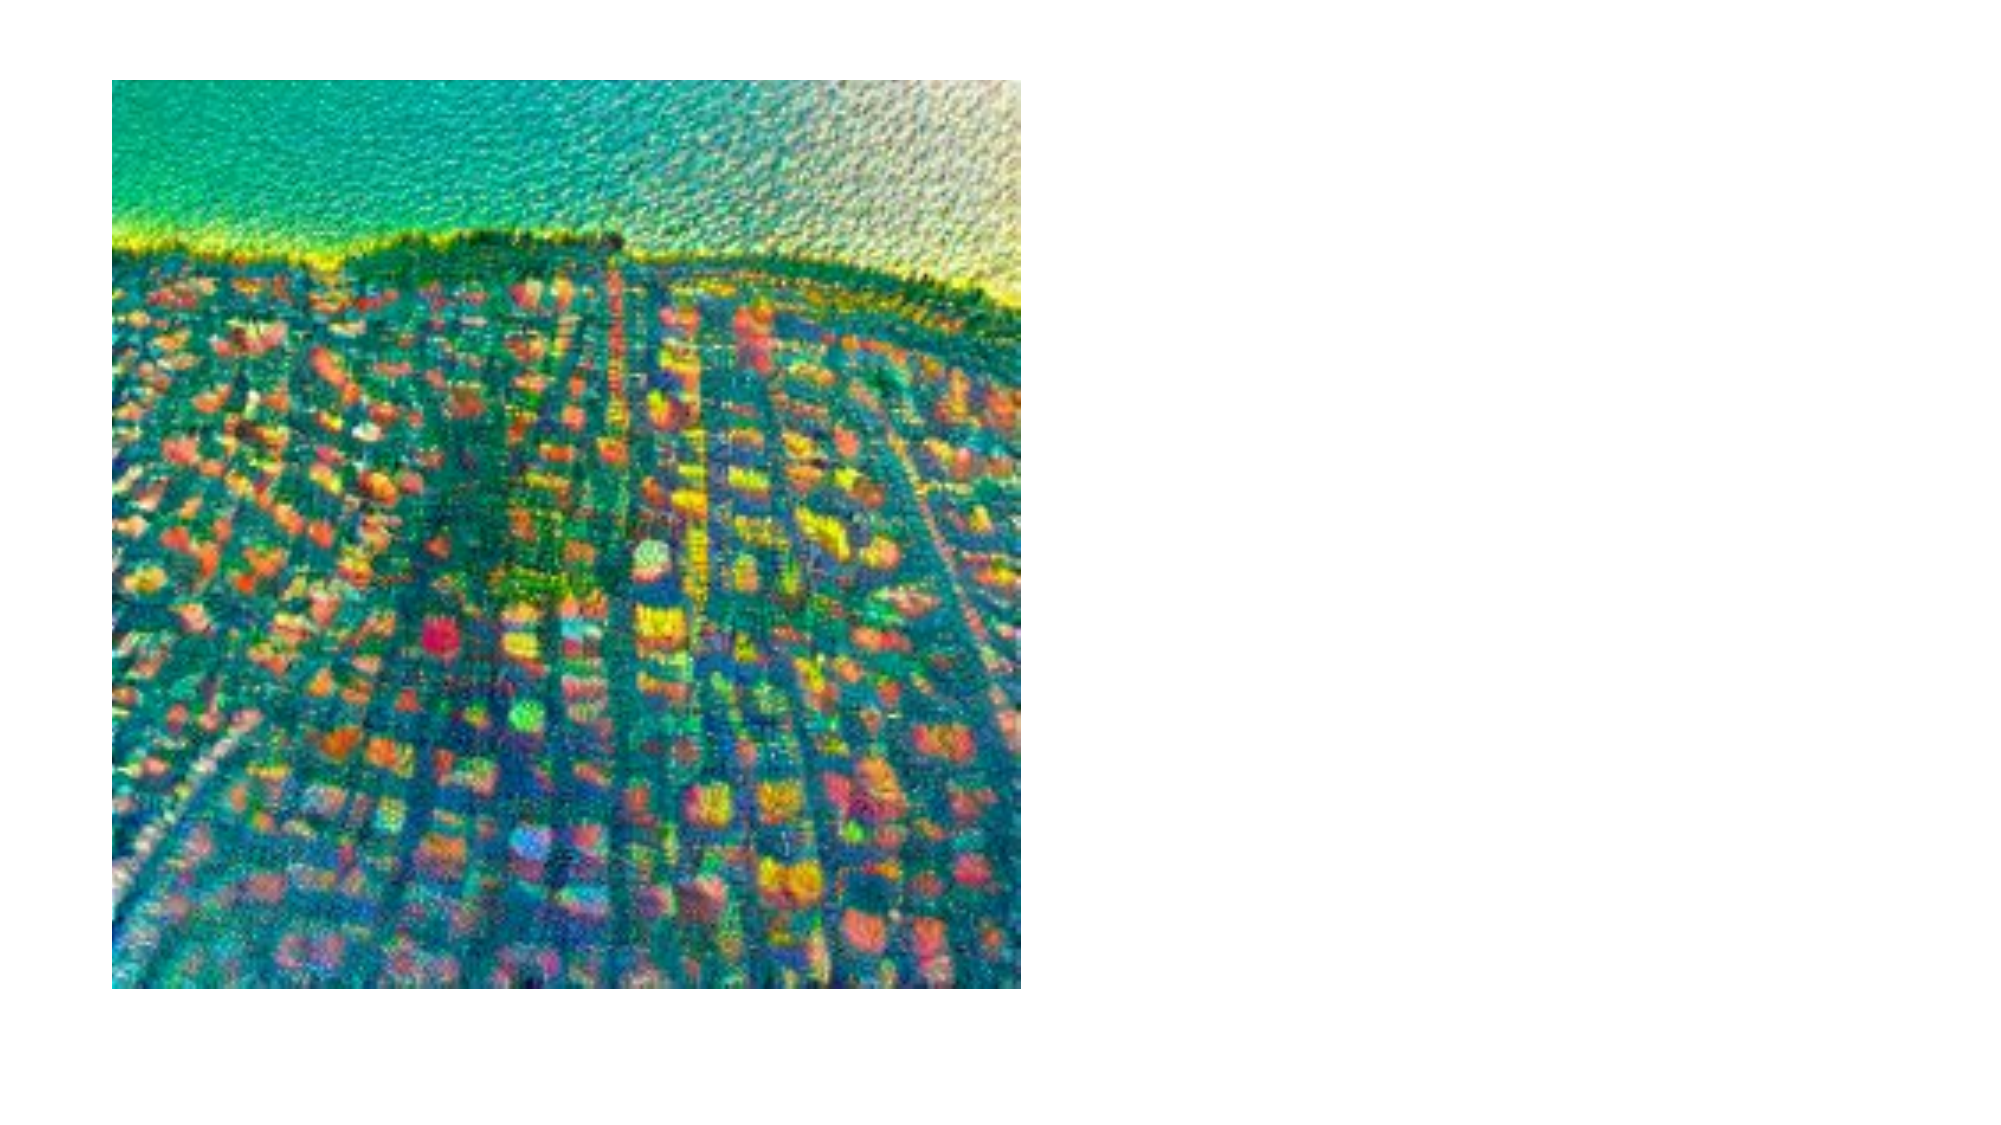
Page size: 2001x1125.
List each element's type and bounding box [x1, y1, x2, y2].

picture [1016, 888, 1021, 896]
picture [112, 80, 1021, 989]
